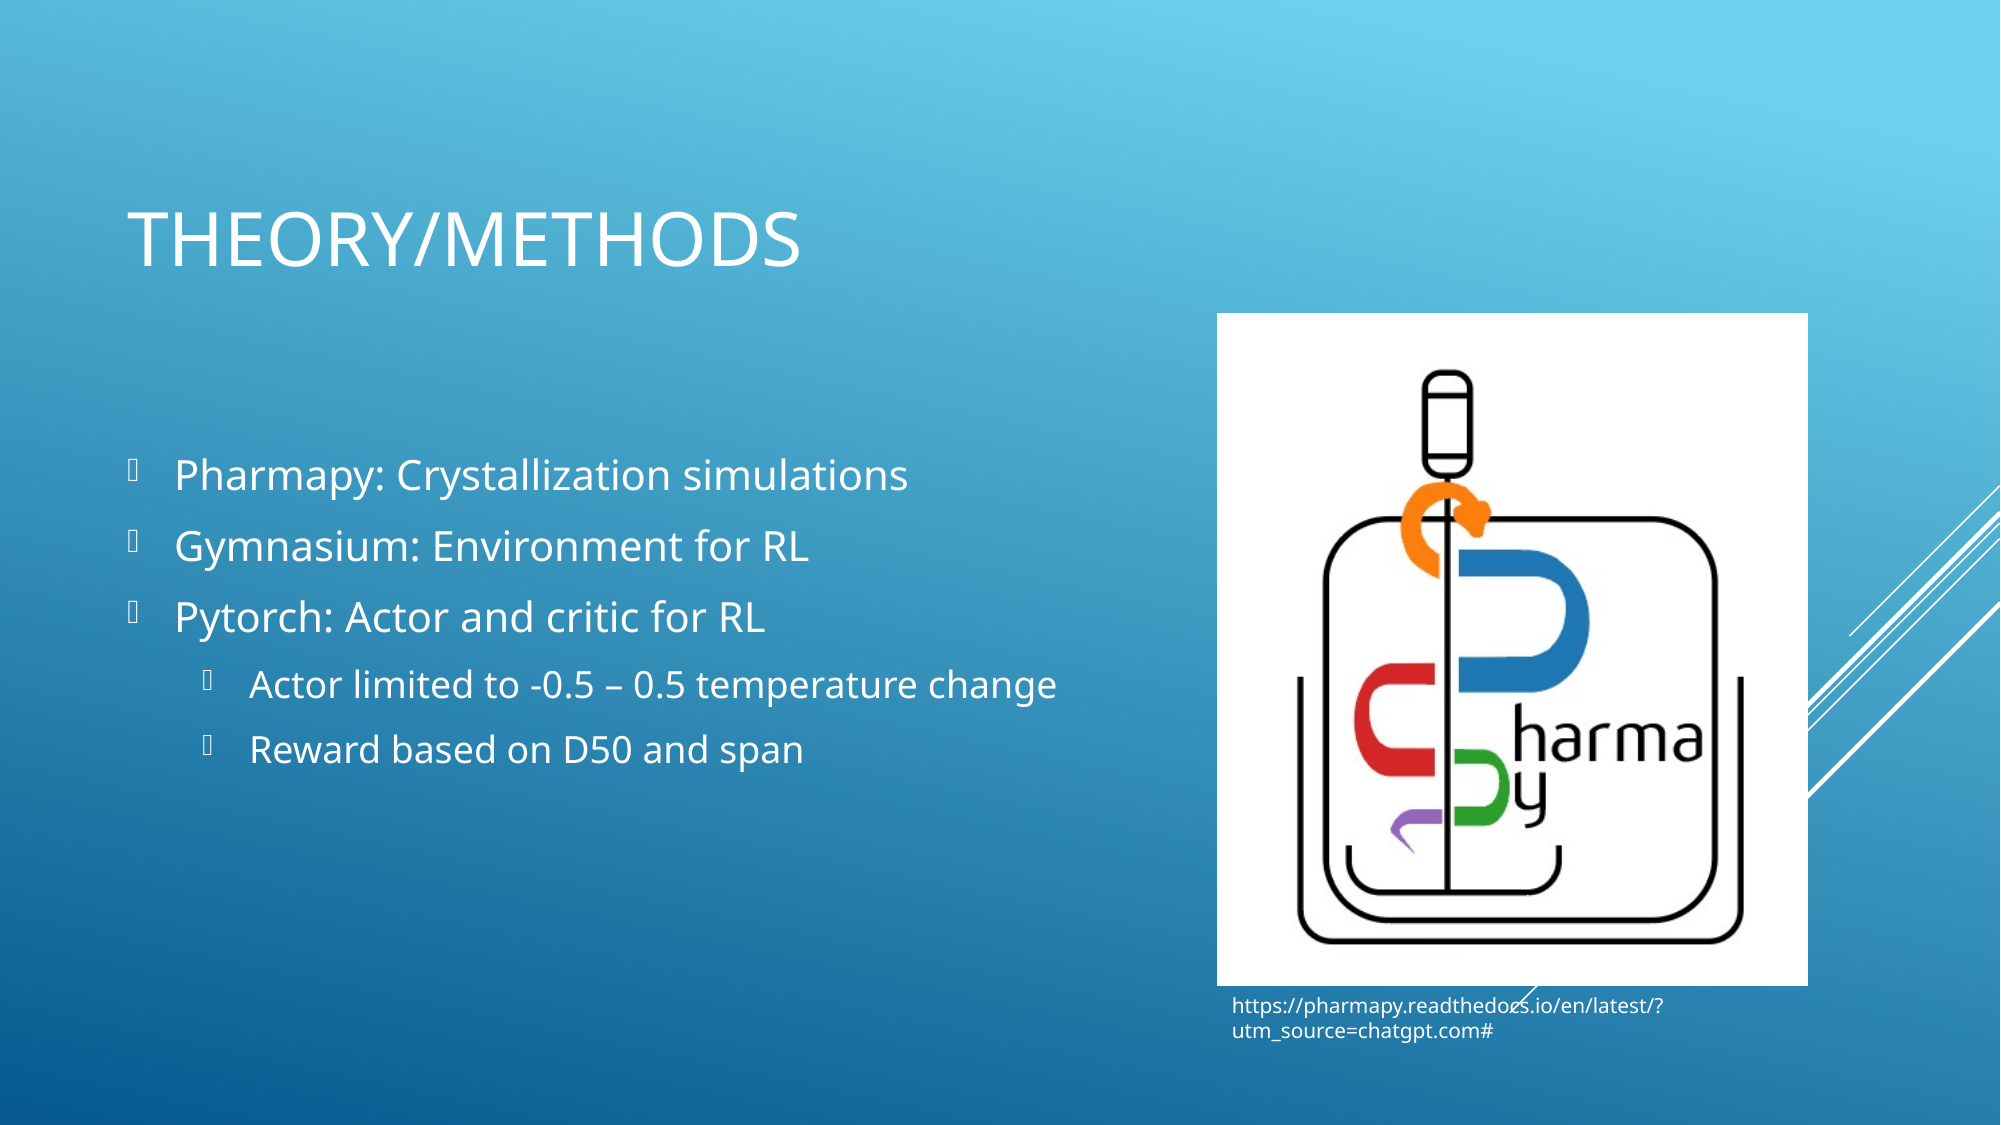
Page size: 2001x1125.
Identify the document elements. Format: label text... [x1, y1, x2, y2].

title Theory/Methods [112, 112, 1513, 360]
list Pharmapy: Crystallization simulations Gymnasium: Environment for RL Pytorch: Actor and critic for RL Actor limited to -0.5 – 0.5 temperature change Reward based on D50 and span [112, 313, 1130, 907]
text_box https://pharmapy.readthedocs.io/en/latest/?utm_source=chatgpt.com# [1217, 986, 1808, 1051]
picture [1216, 313, 1808, 986]
